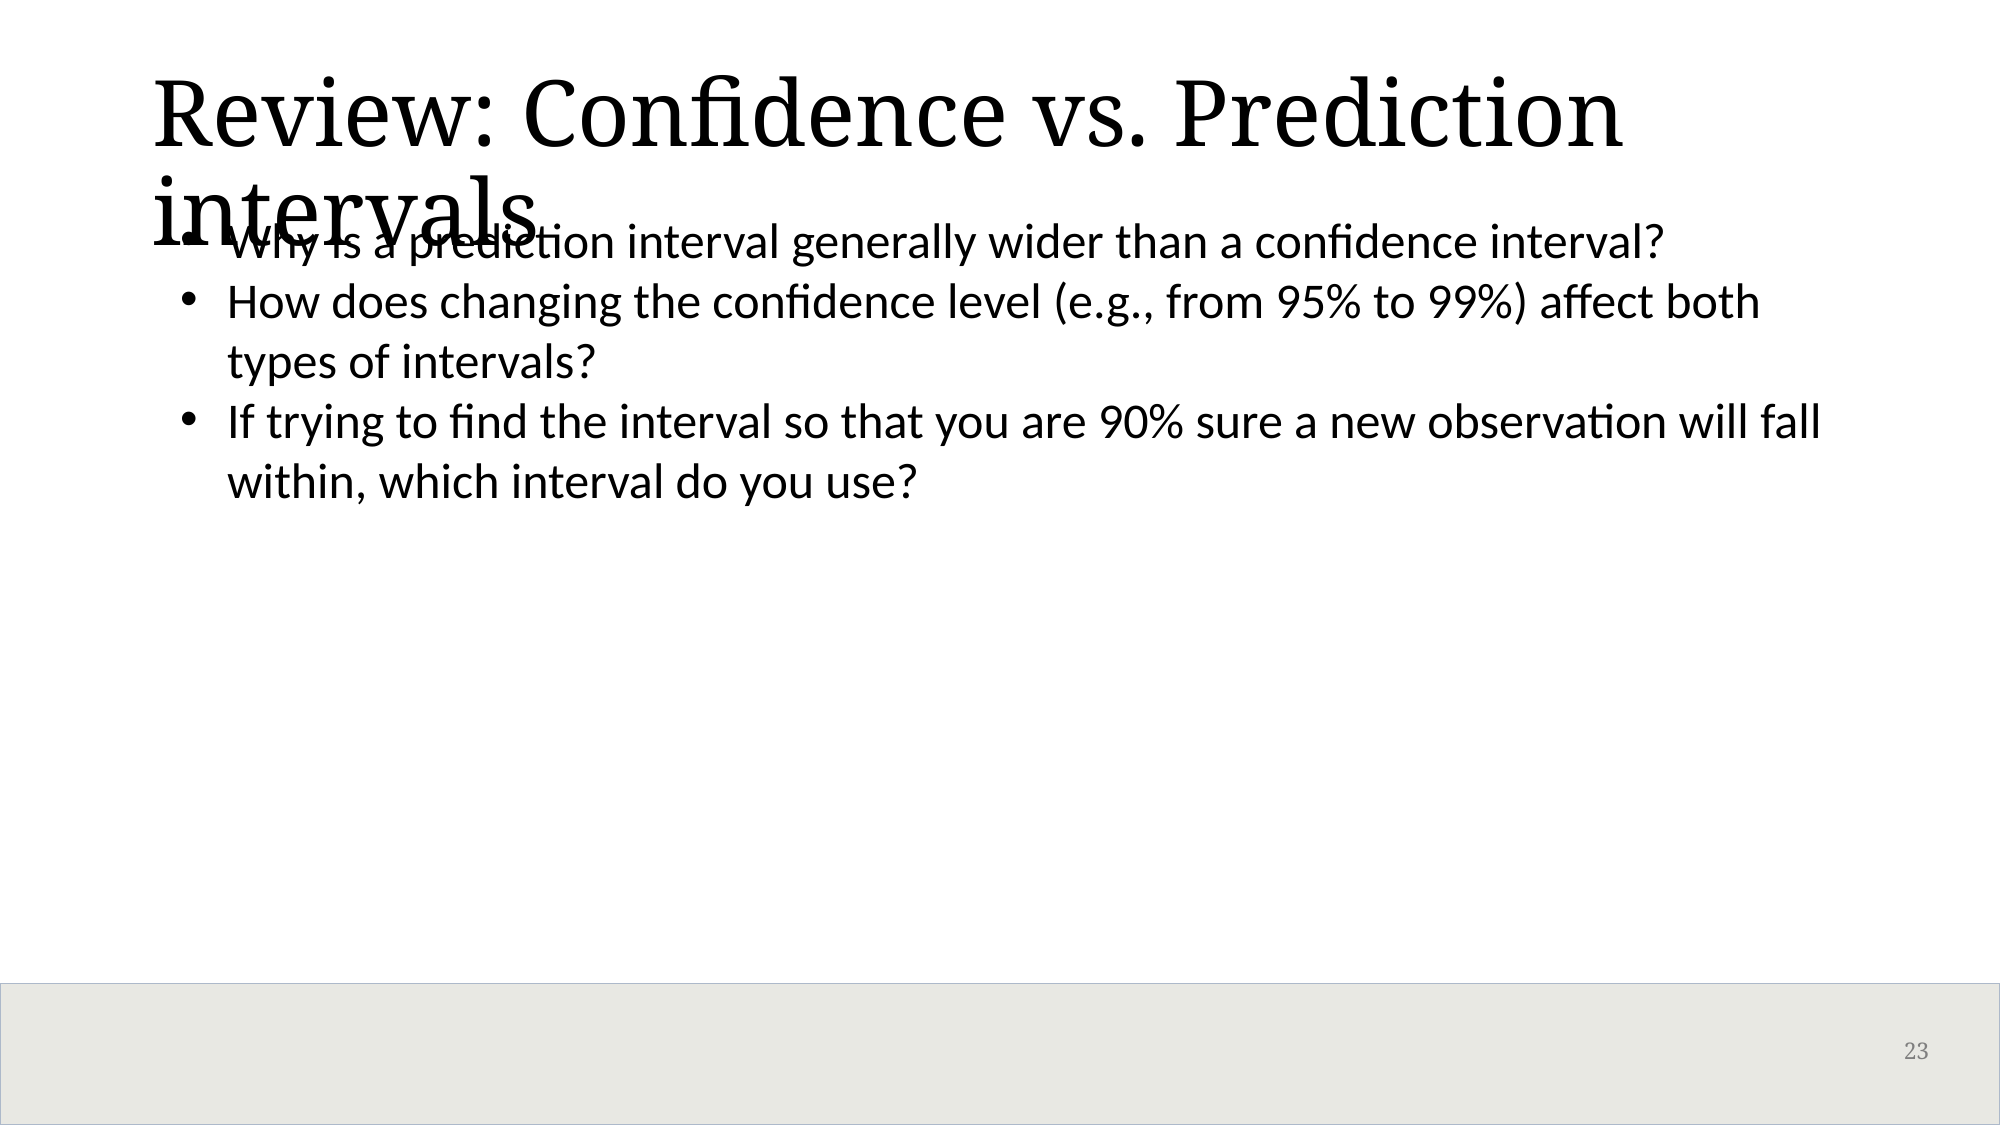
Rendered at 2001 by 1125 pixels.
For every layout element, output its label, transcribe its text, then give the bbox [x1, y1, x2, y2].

text_box Review: Confidence vs. Prediction intervals [137, 59, 1938, 228]
text_box Why is a prediction interval generally wider than a confidence interval? How does changing the confidence level (e.g., from 95% to 99%) affect both types of intervals? If trying to find the interval so that you are 90% sure a new observation will fall within, which interval do you use? [165, 228, 1857, 516]
